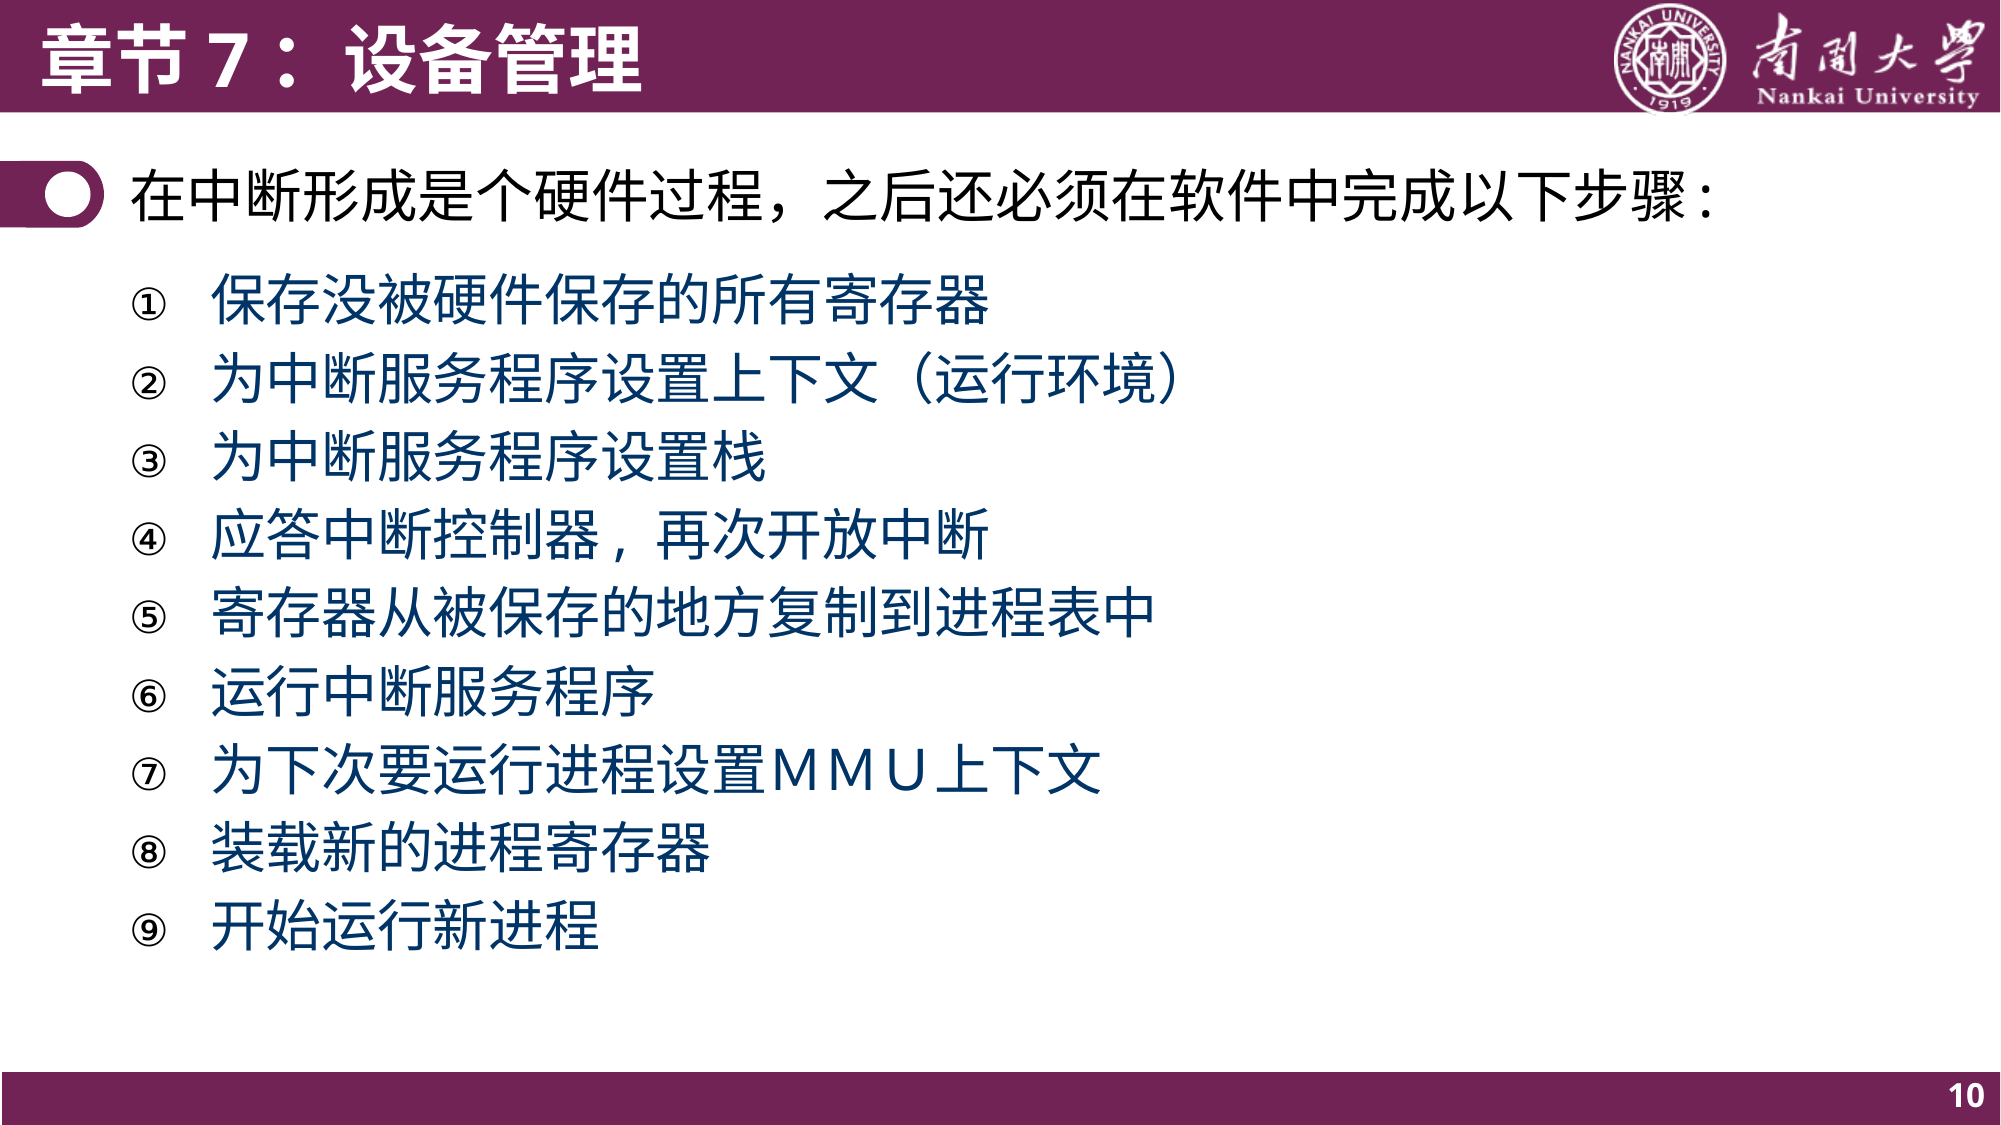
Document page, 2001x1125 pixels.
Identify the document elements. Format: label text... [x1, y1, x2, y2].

slide_number 10 [1550, 1070, 2000, 1124]
title 在中断形成是个硬件过程，之后还必须在软件中完成以下步骤: [114, 143, 1957, 255]
picture [1614, 2, 2001, 120]
list 保存没被硬件保存的所有寄存器 为中断服务程序设置上下文（运行环境） 为中断服务程序设置栈 应答中断控制器, 再次开放中断 寄存器从被保存的地方复制到进程表中 运行中断服务程序 为下次要运行进程设置ＭＭＵ上下文 装载新的进程寄存器 开始运行新进程 [114, 257, 1886, 972]
